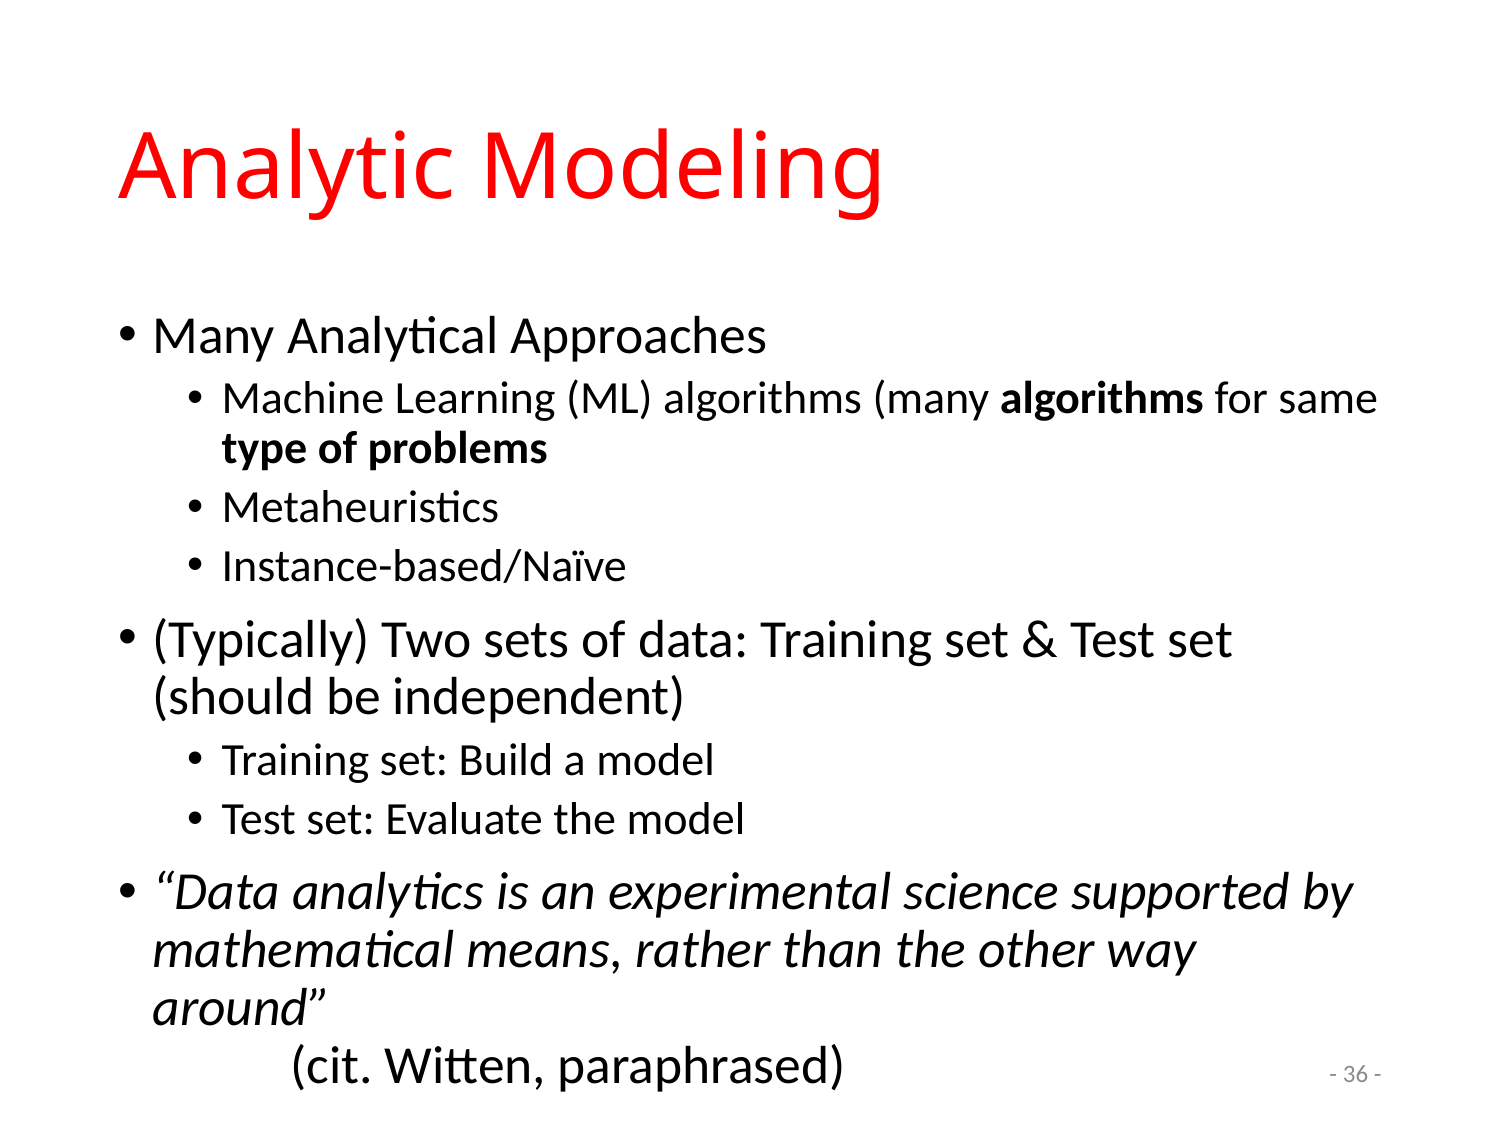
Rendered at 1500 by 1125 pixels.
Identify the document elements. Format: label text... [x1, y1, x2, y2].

title Analytic Modeling [103, 59, 1397, 278]
list Many Analytical Approaches Machine Learning (ML) algorithms (many algorithms for same type of problems Metaheuristics Instance-based/Naïve (Typically) Two sets of data: Training set & Test set (should be independent) Training set: Build a model Test set: Evaluate the model “Data analytics is an experimental science supported by mathematical means, rather than the other way around” (cit. Witten, paraphrased) [103, 299, 1397, 1103]
